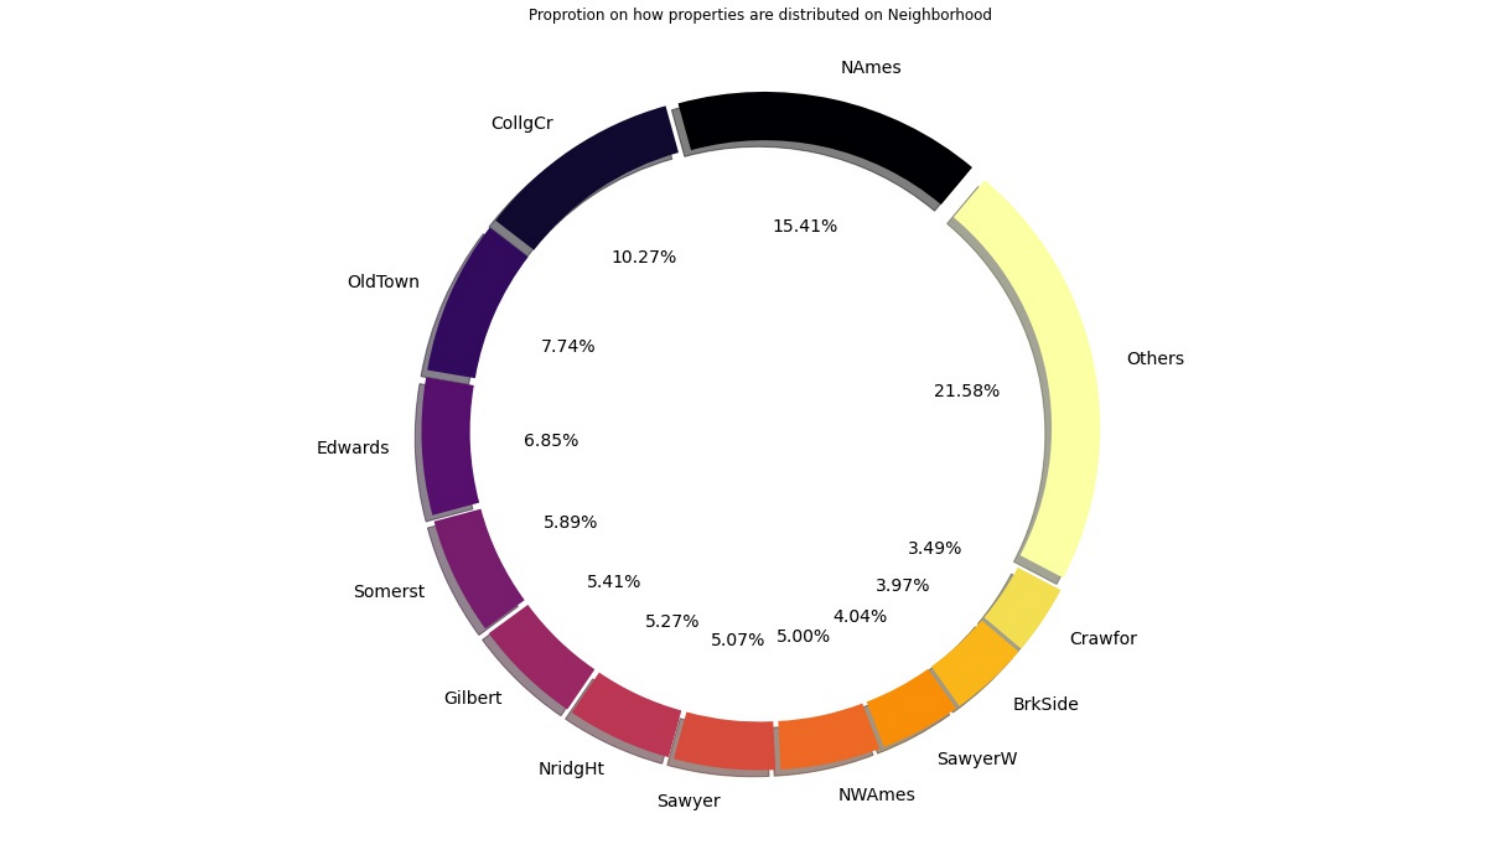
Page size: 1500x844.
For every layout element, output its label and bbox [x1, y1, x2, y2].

picture [307, 0, 1193, 844]
